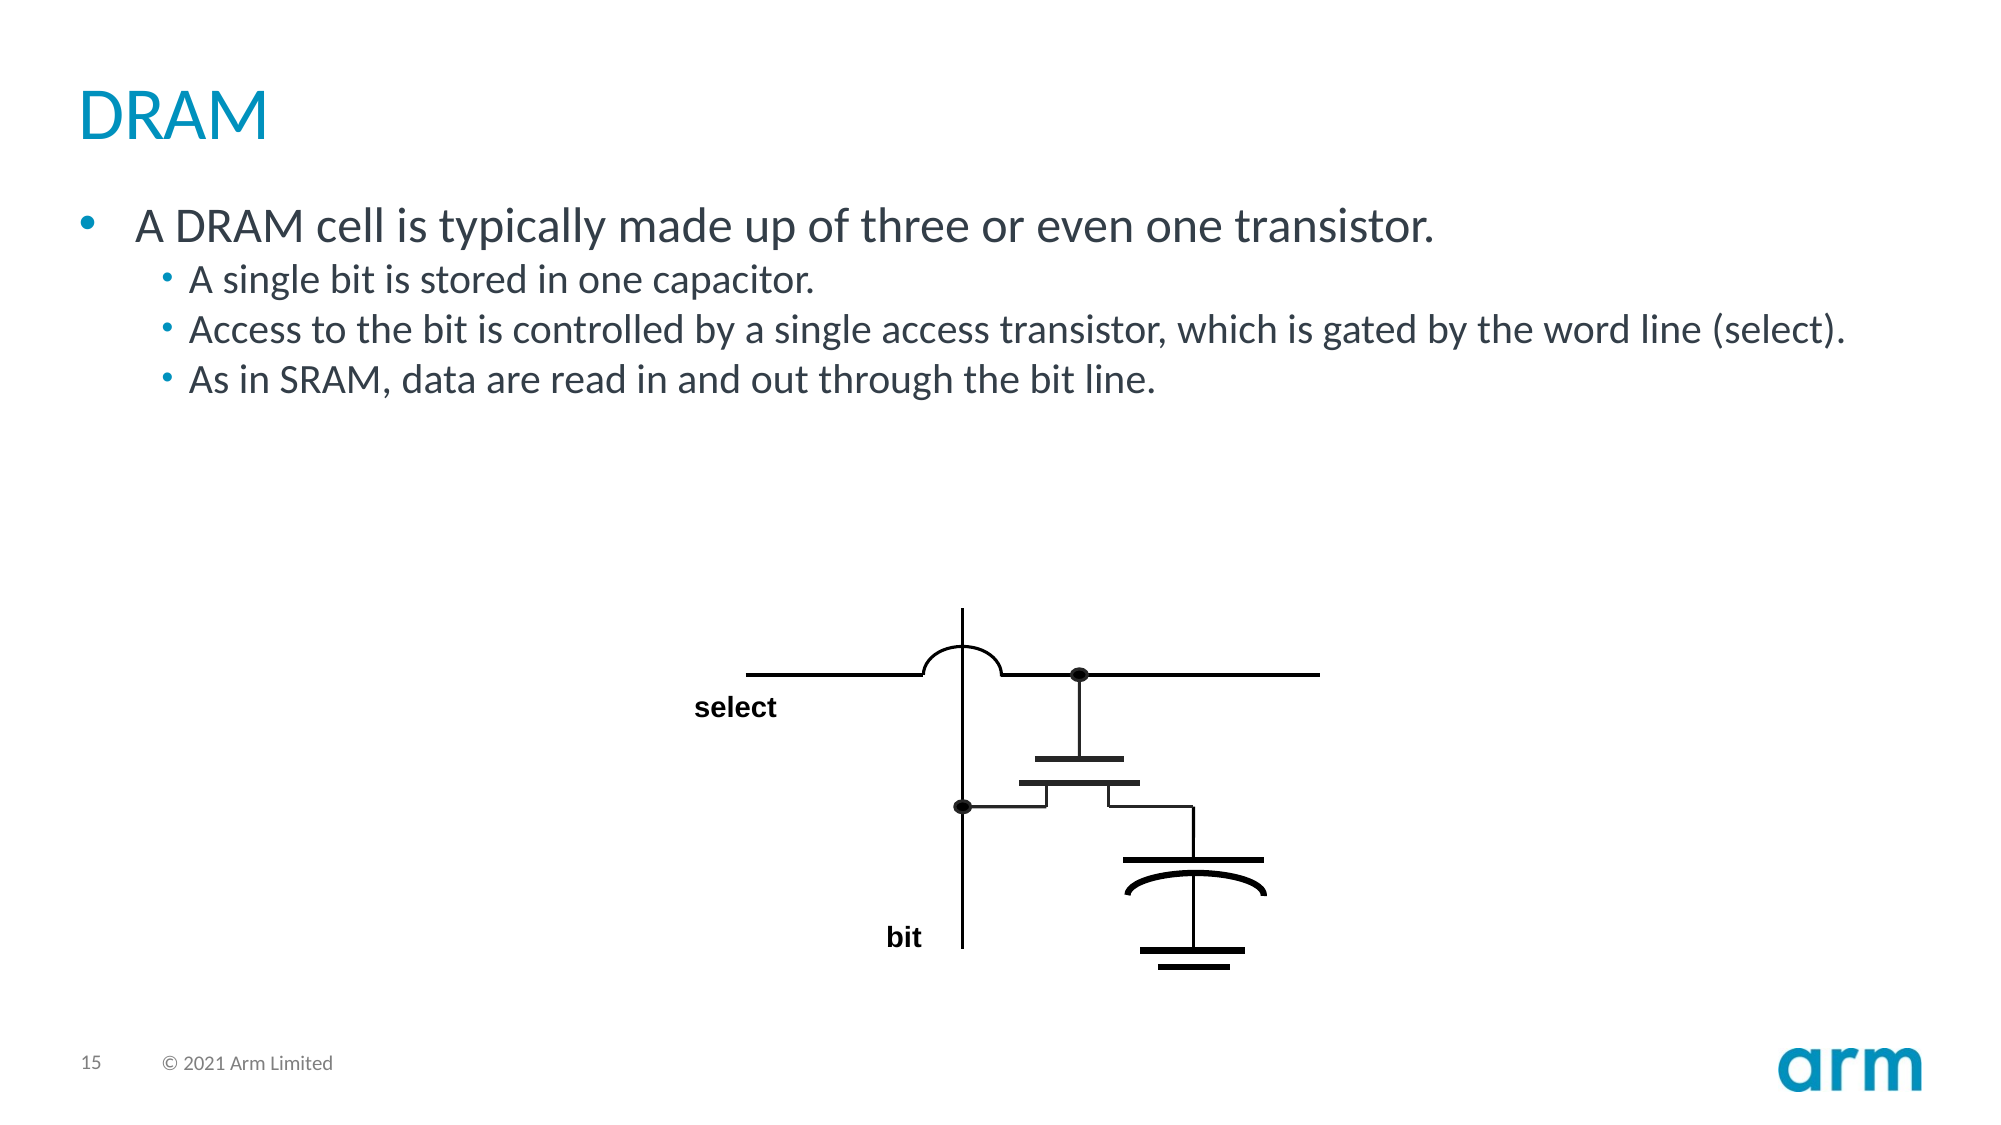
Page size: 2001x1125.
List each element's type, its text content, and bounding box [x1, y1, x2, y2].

picture [1778, 1048, 1794, 1067]
picture [1778, 1072, 1794, 1092]
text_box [679, 607, 1321, 968]
list A DRAM cell is typically made up of three or even one transistor. A single bit is stored in one capacitor. Access to the bit is controlled by a single access transistor, which is gated by the word line (select). As in SRAM, data are read in and out through the bit line. [78, 192, 1922, 1004]
title DRAM [78, 78, 1922, 186]
picture [1889, 1048, 1903, 1053]
picture [1803, 1048, 1922, 1092]
picture [1911, 1048, 1922, 1062]
picture [1788, 1056, 1812, 1083]
